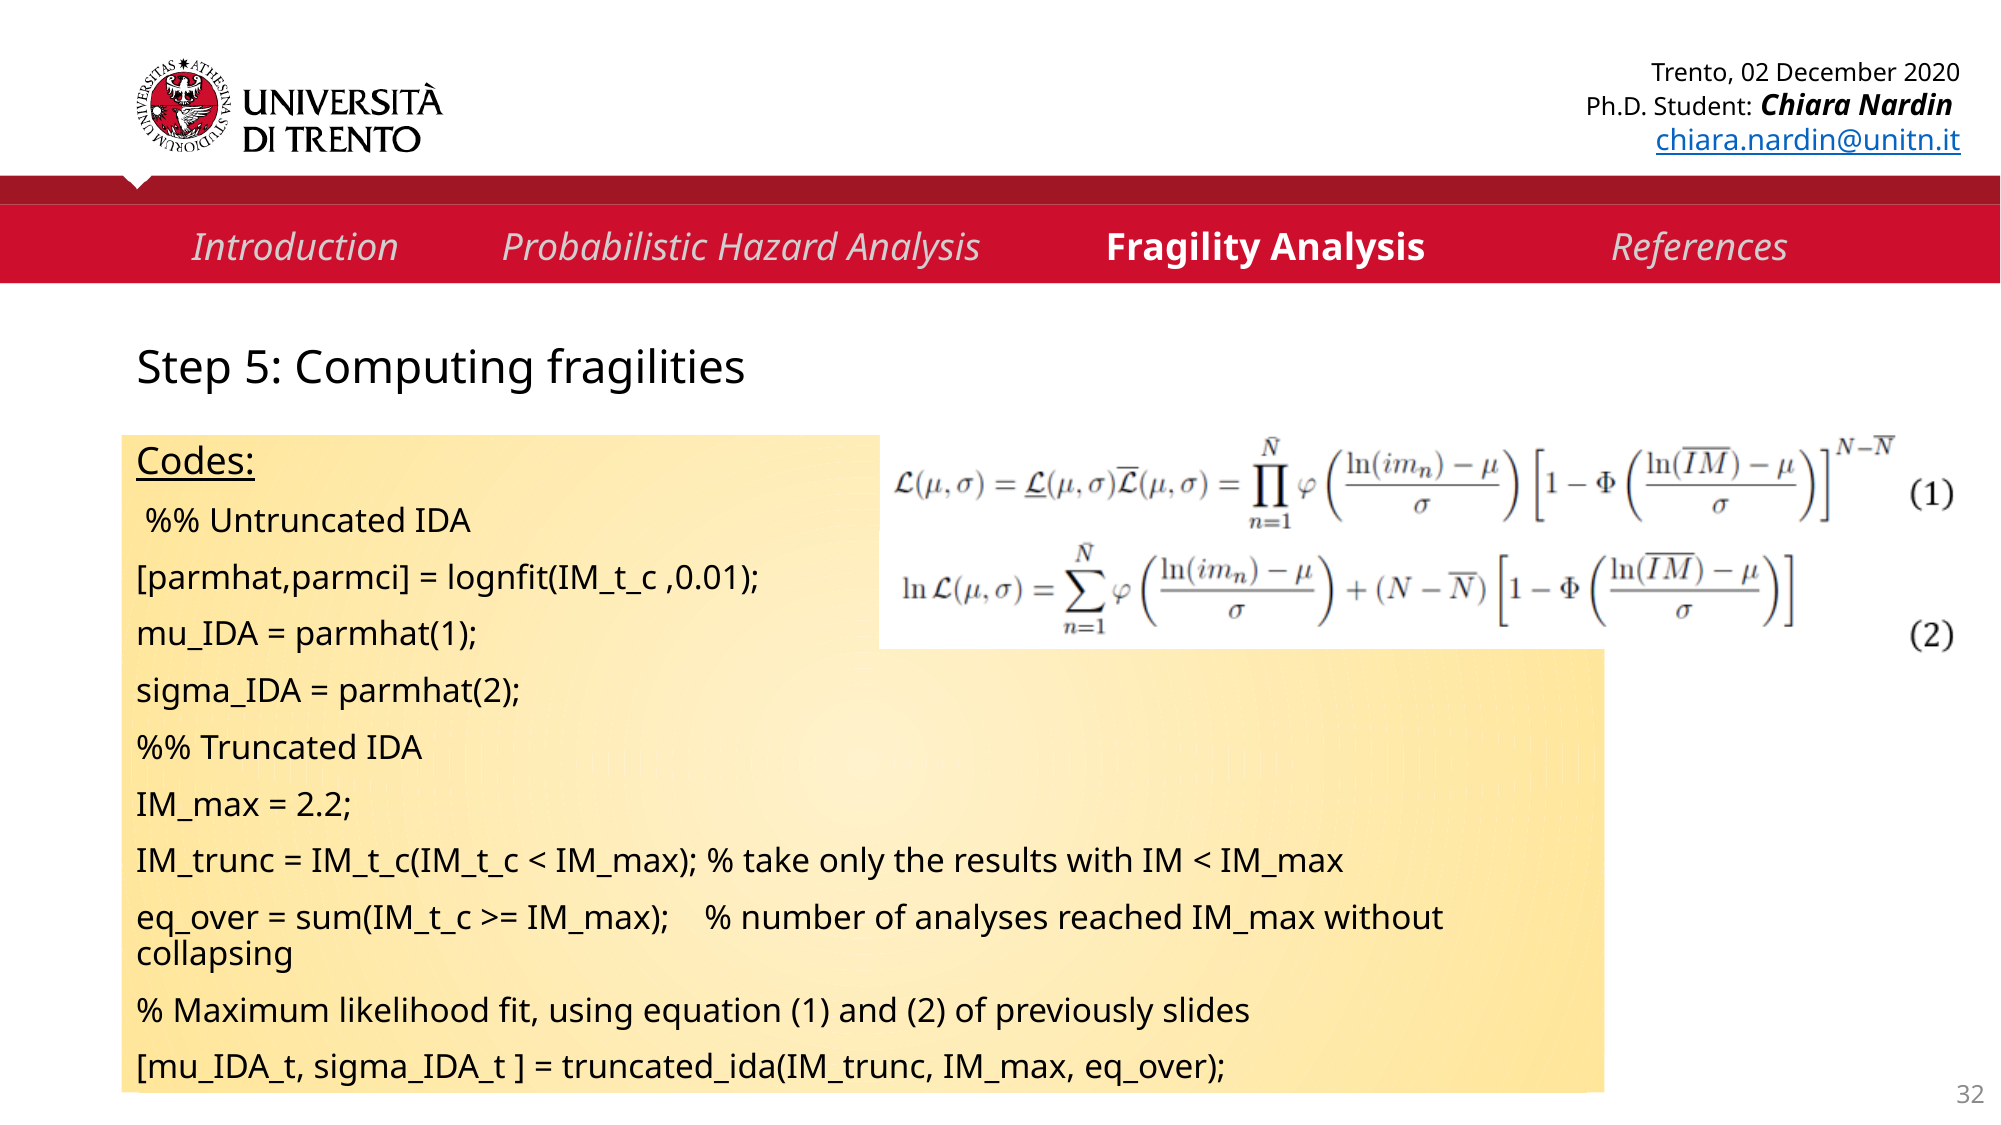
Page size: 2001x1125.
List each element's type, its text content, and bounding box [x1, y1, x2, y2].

table_header Probabilistic Hazard Analysis [470, 213, 1013, 273]
picture [0, 0, 2001, 1125]
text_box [865, 431, 1986, 667]
table_header Introduction [122, 213, 470, 273]
table_header References [1518, 213, 1881, 273]
table_header Fragility Analysis [1013, 213, 1518, 273]
list Step 5: Computing fragilities [121, 336, 1858, 408]
text_box Trento, 02 December 2020 Ph.D. Student: Chiara Nardin chiara.nardin@unitn.it [1401, 48, 1976, 169]
slide_number 32 [1857, 1065, 2000, 1125]
text_box Codes: %% Untruncated IDA [parmhat,parmci] = lognfit(IM_t_c ,0.01); mu_IDA = parmhat(1); sigma_IDA = parmhat(2); %% Truncated IDA IM_max = 2.2; IM_trunc = IM_t_c(IM_t_c < IM_max); % take only the results with IM < IM_max eq_over = sum(IM_t_c >= IM_max); % number of analyses reached IM_max without collapsing % Maximum likelihood fit, using equation (1) and (2) of previously slides [mu_IDA_t, sigma_IDA_t ] = truncated_ida(IM_trunc, IM_max, eq_over); [121, 435, 1605, 1093]
